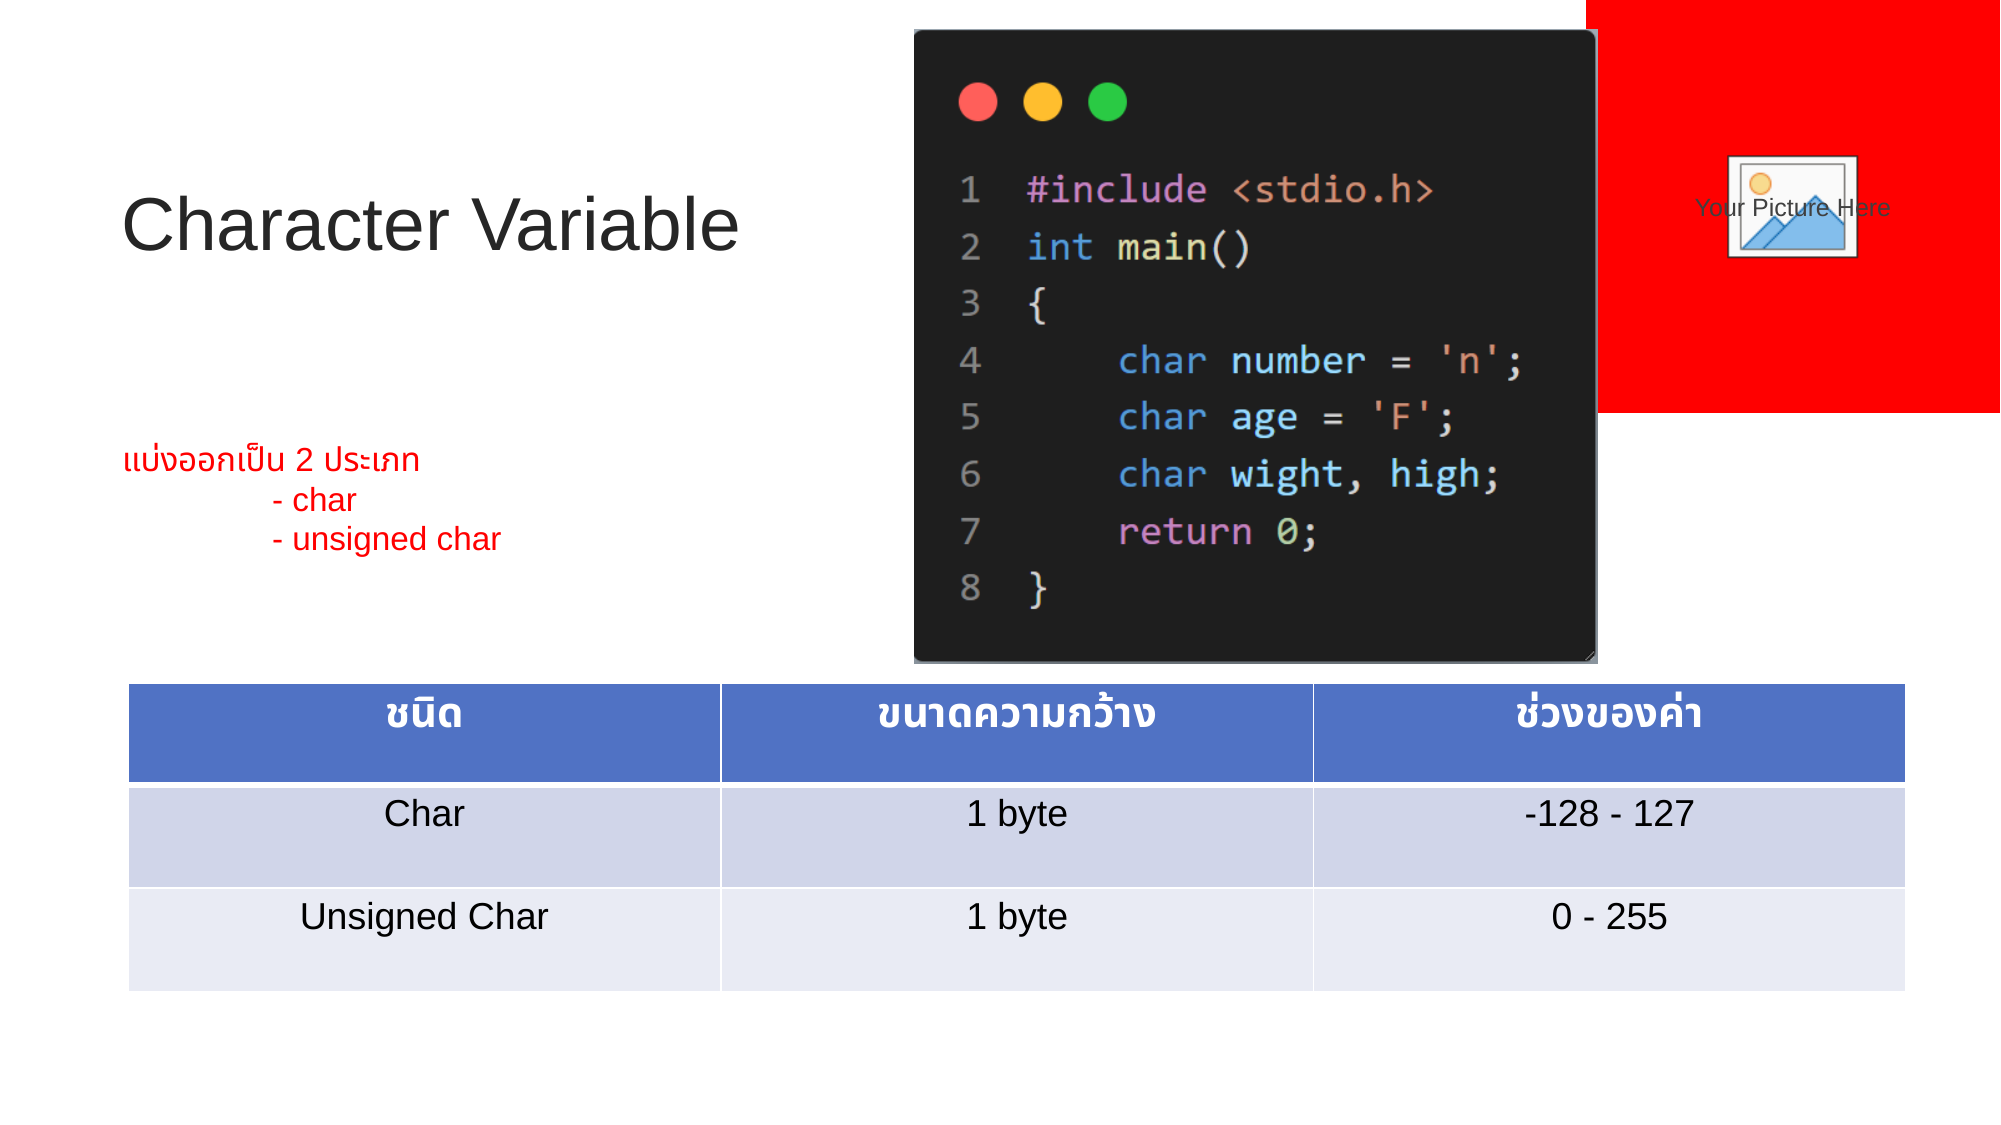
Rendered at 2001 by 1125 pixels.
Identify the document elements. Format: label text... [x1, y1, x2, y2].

table_header ช่วงของค่า [1314, 684, 1905, 782]
table_cell 0 - 255 [1314, 889, 1905, 991]
picture [914, 0, 2000, 664]
text_box แบ่งออกเป็น 2 ประเภท - char - unsigned char [107, 430, 914, 565]
table_cell Unsigned Char [129, 889, 720, 991]
table_header ขนาดความกว้าง [722, 684, 1313, 782]
table_cell -128 - 127 [1314, 788, 1905, 887]
table_header ชนิด [129, 684, 720, 782]
table_cell Char [129, 788, 720, 887]
table_cell 1 byte [722, 788, 1313, 887]
table_cell 1 byte [722, 889, 1313, 991]
text_box Character Variable [106, 168, 889, 274]
